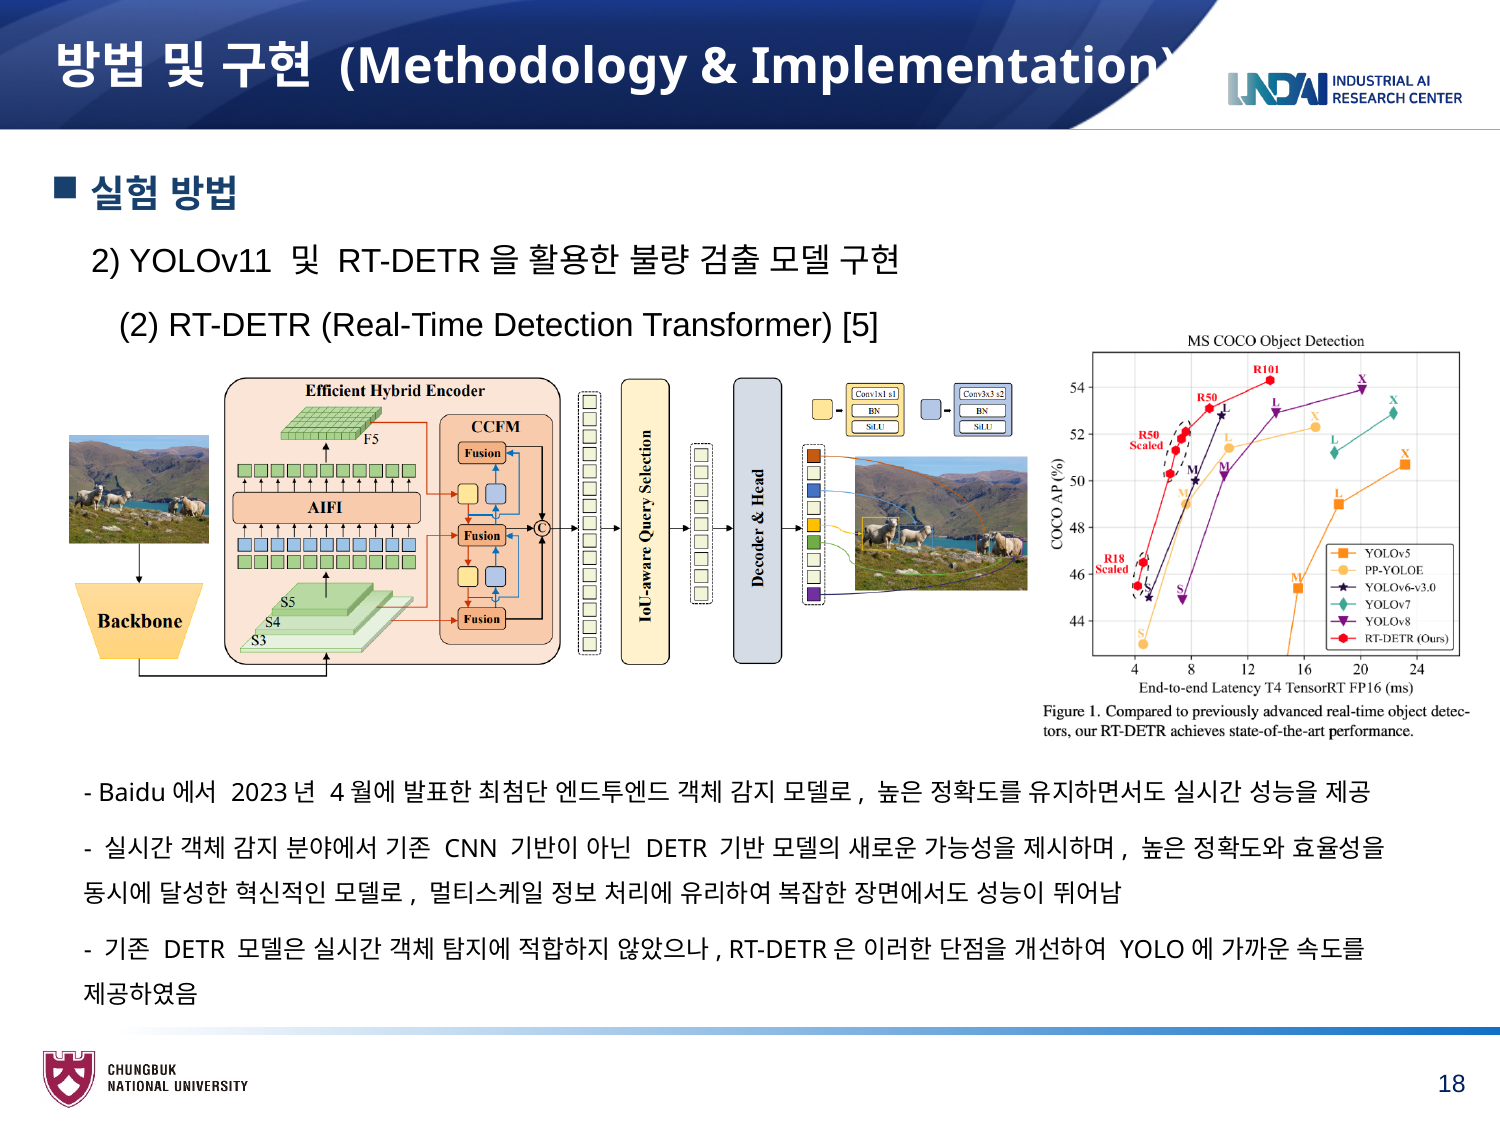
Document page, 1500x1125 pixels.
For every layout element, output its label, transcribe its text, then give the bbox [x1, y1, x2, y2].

text_box - Baidu에서 2023년 4월에 발표한 최첨단 엔드투엔드 객체 감지 모델로, 높은 정확도를 유지하면서도 실시간 성능을 제공 - 실시간 객체 감지 분야에서 기존 CNN 기반이 아닌 DETR 기반 모델의 새로운 가능성을 제시하며, 높은 정확도와 효율성을 동시에 달성한 혁신적인 모델로, 멀티스케일 정보 처리에 유리하여 복잡한 장면에서도 성능이 뛰어남 - 기존 DETR 모델은 실시간 객체 탐지에 적합하지 않았으나, RT-DETR은 이러한 단점을 개선하여 YOLO에 가까운 속도를 제공하였음 [69, 754, 1457, 1016]
picture [0, 0, 1500, 129]
title 방법 및 구현 (Methodology & Implementation) [55, 10, 1375, 116]
picture [41, 1049, 249, 1109]
picture [1030, 327, 1480, 747]
text_box 실험 방법 2) YOLOv11 및 RT-DETR을 활용한 불량 검출 모델 구현 (2) RT-DETR (Real-Time Detection Transformer) [5] [51, 156, 1451, 344]
picture [67, 370, 1028, 683]
